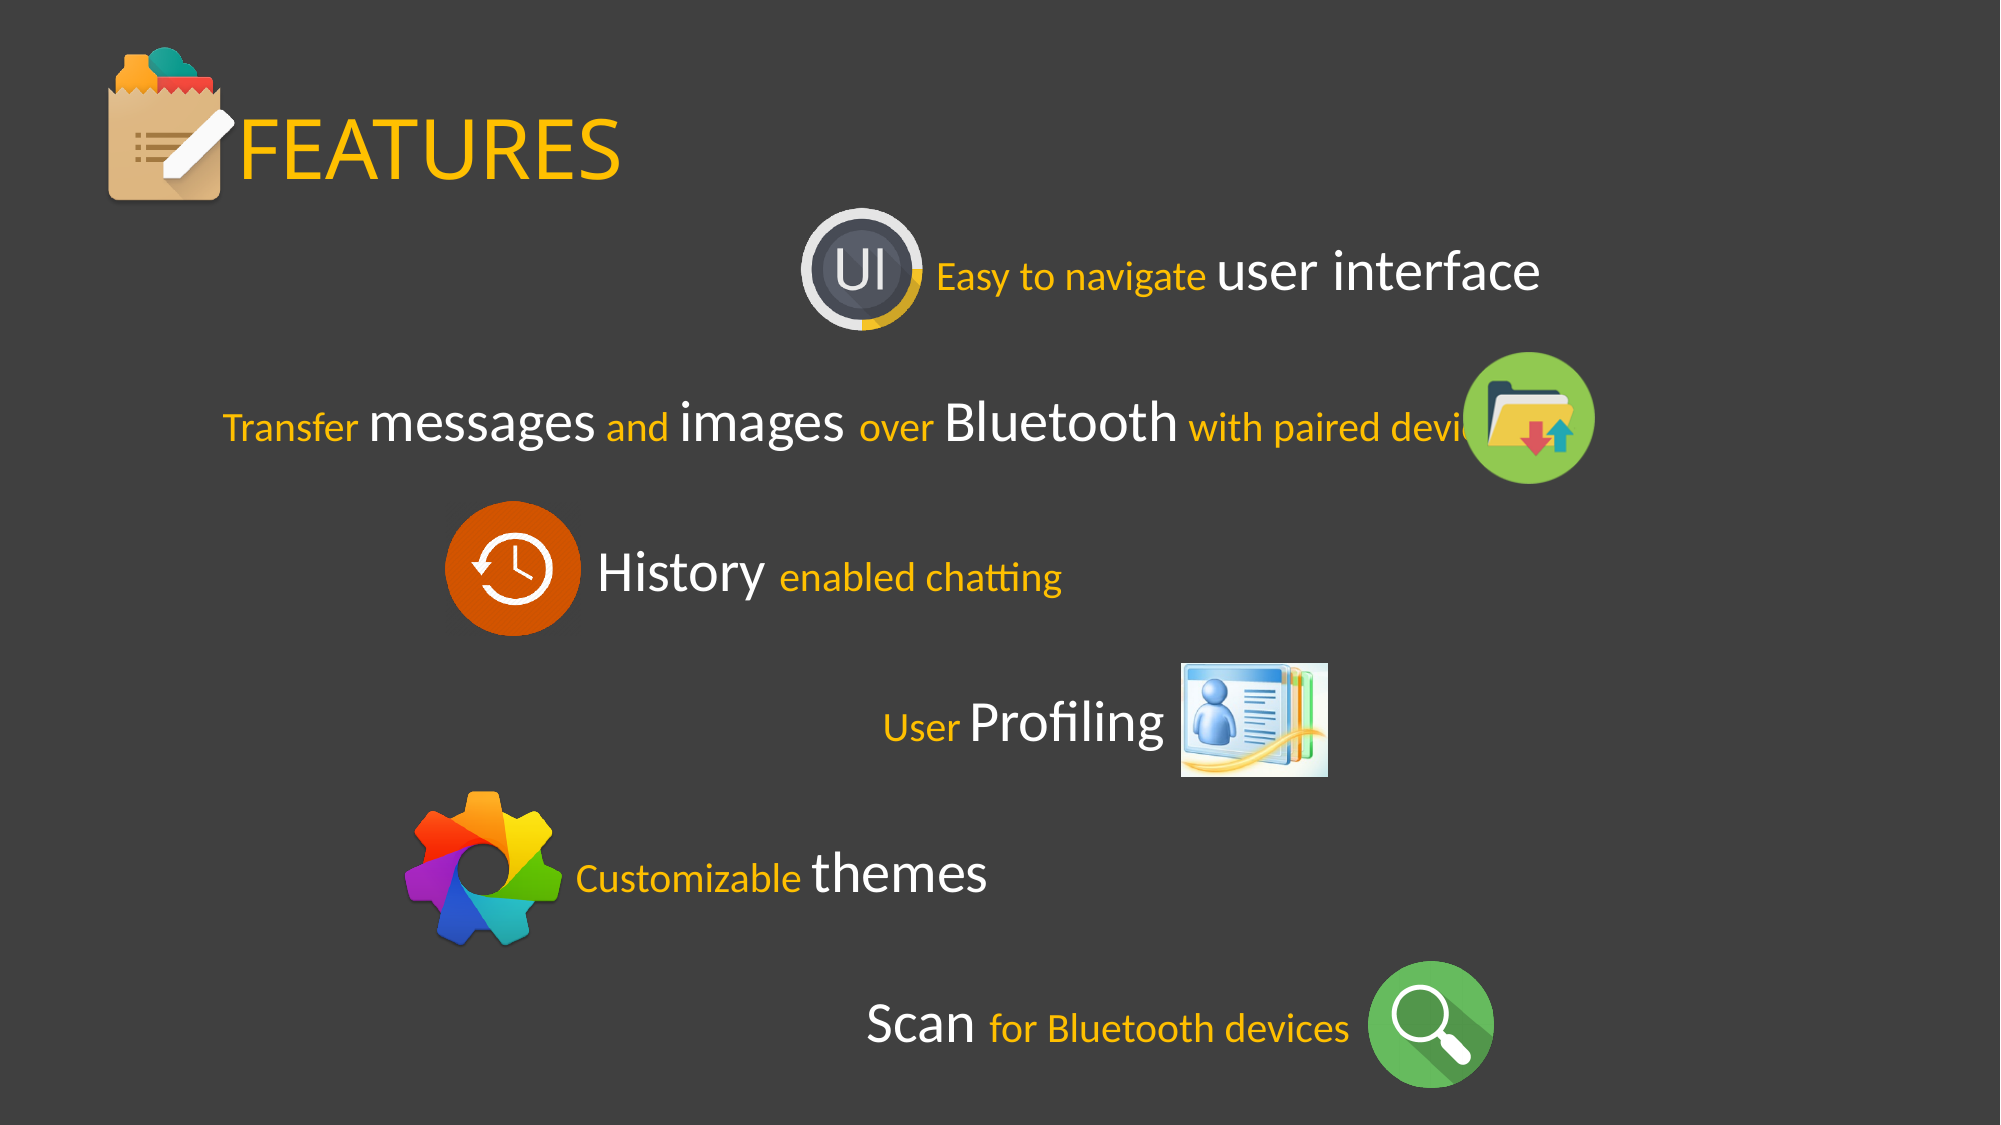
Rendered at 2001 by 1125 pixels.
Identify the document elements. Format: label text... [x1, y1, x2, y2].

picture [1181, 663, 1328, 777]
picture [445, 501, 581, 636]
text_box Customizable themes [564, 826, 1004, 911]
text_box FEATURES [248, 88, 922, 204]
picture [800, 207, 923, 331]
picture [1462, 351, 1596, 485]
picture [80, 40, 248, 208]
text_box History enabled chatting [583, 525, 1078, 611]
picture [402, 788, 564, 950]
picture [1368, 961, 1494, 1088]
text_box User Profiling [867, 676, 1180, 761]
text_box Easy to navigate user interface [923, 225, 1558, 310]
text_box Scan for Bluetooth devices [851, 976, 1366, 1062]
text_box Transfer messages and images over Bluetooth with paired devices [207, 375, 1462, 461]
